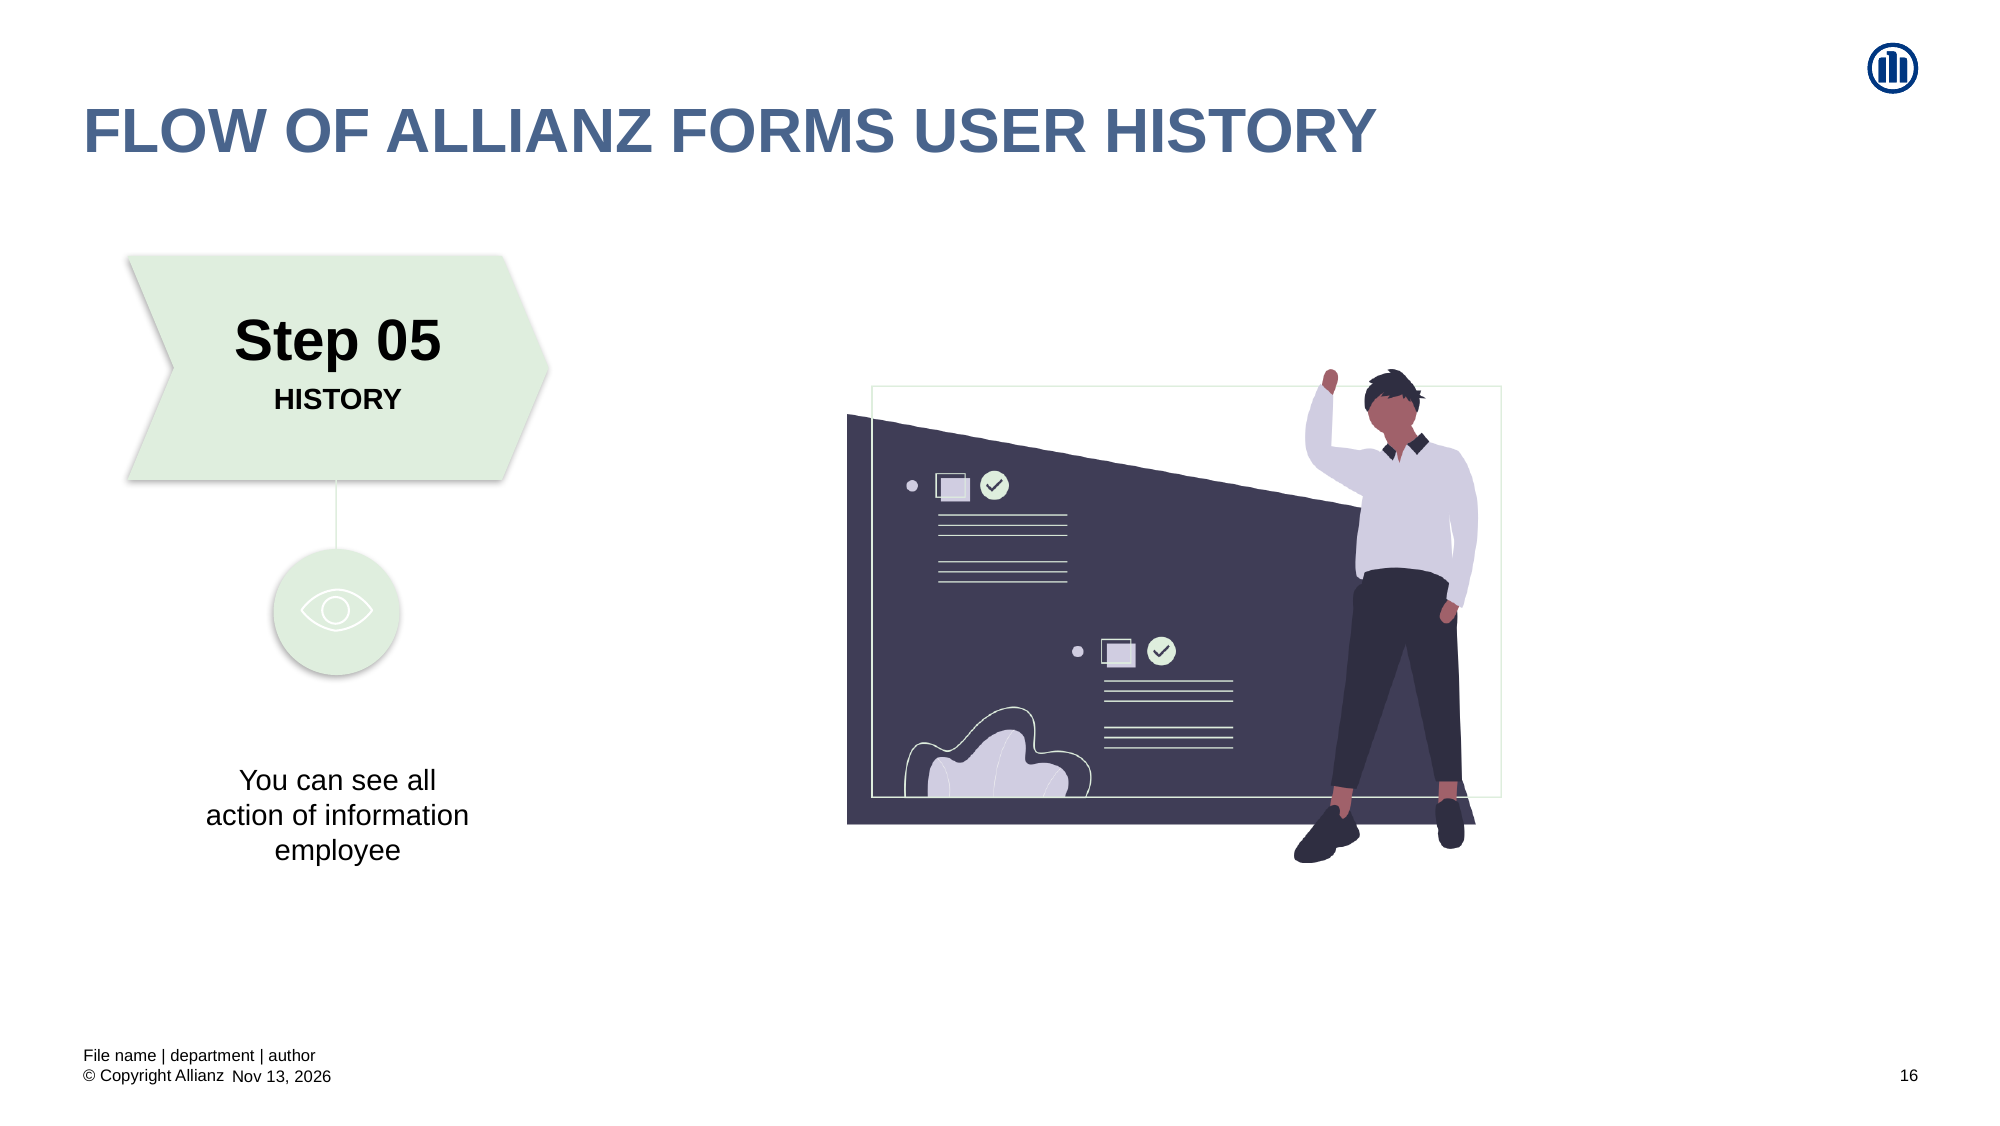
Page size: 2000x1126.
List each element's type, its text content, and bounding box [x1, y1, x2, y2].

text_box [301, 587, 373, 631]
title Flow of Allianz forms user history [83, 84, 1835, 169]
footer File name | department | author [83, 1044, 1004, 1066]
text_box You can see all action of information employee [202, 725, 474, 903]
slide_number 21-Aug-20 [232, 1066, 447, 1086]
text_box [272, 548, 401, 676]
slide_number 16 [1834, 1065, 1919, 1126]
picture [760, 310, 1588, 920]
text_box Step 05 HISTORY [126, 225, 550, 492]
